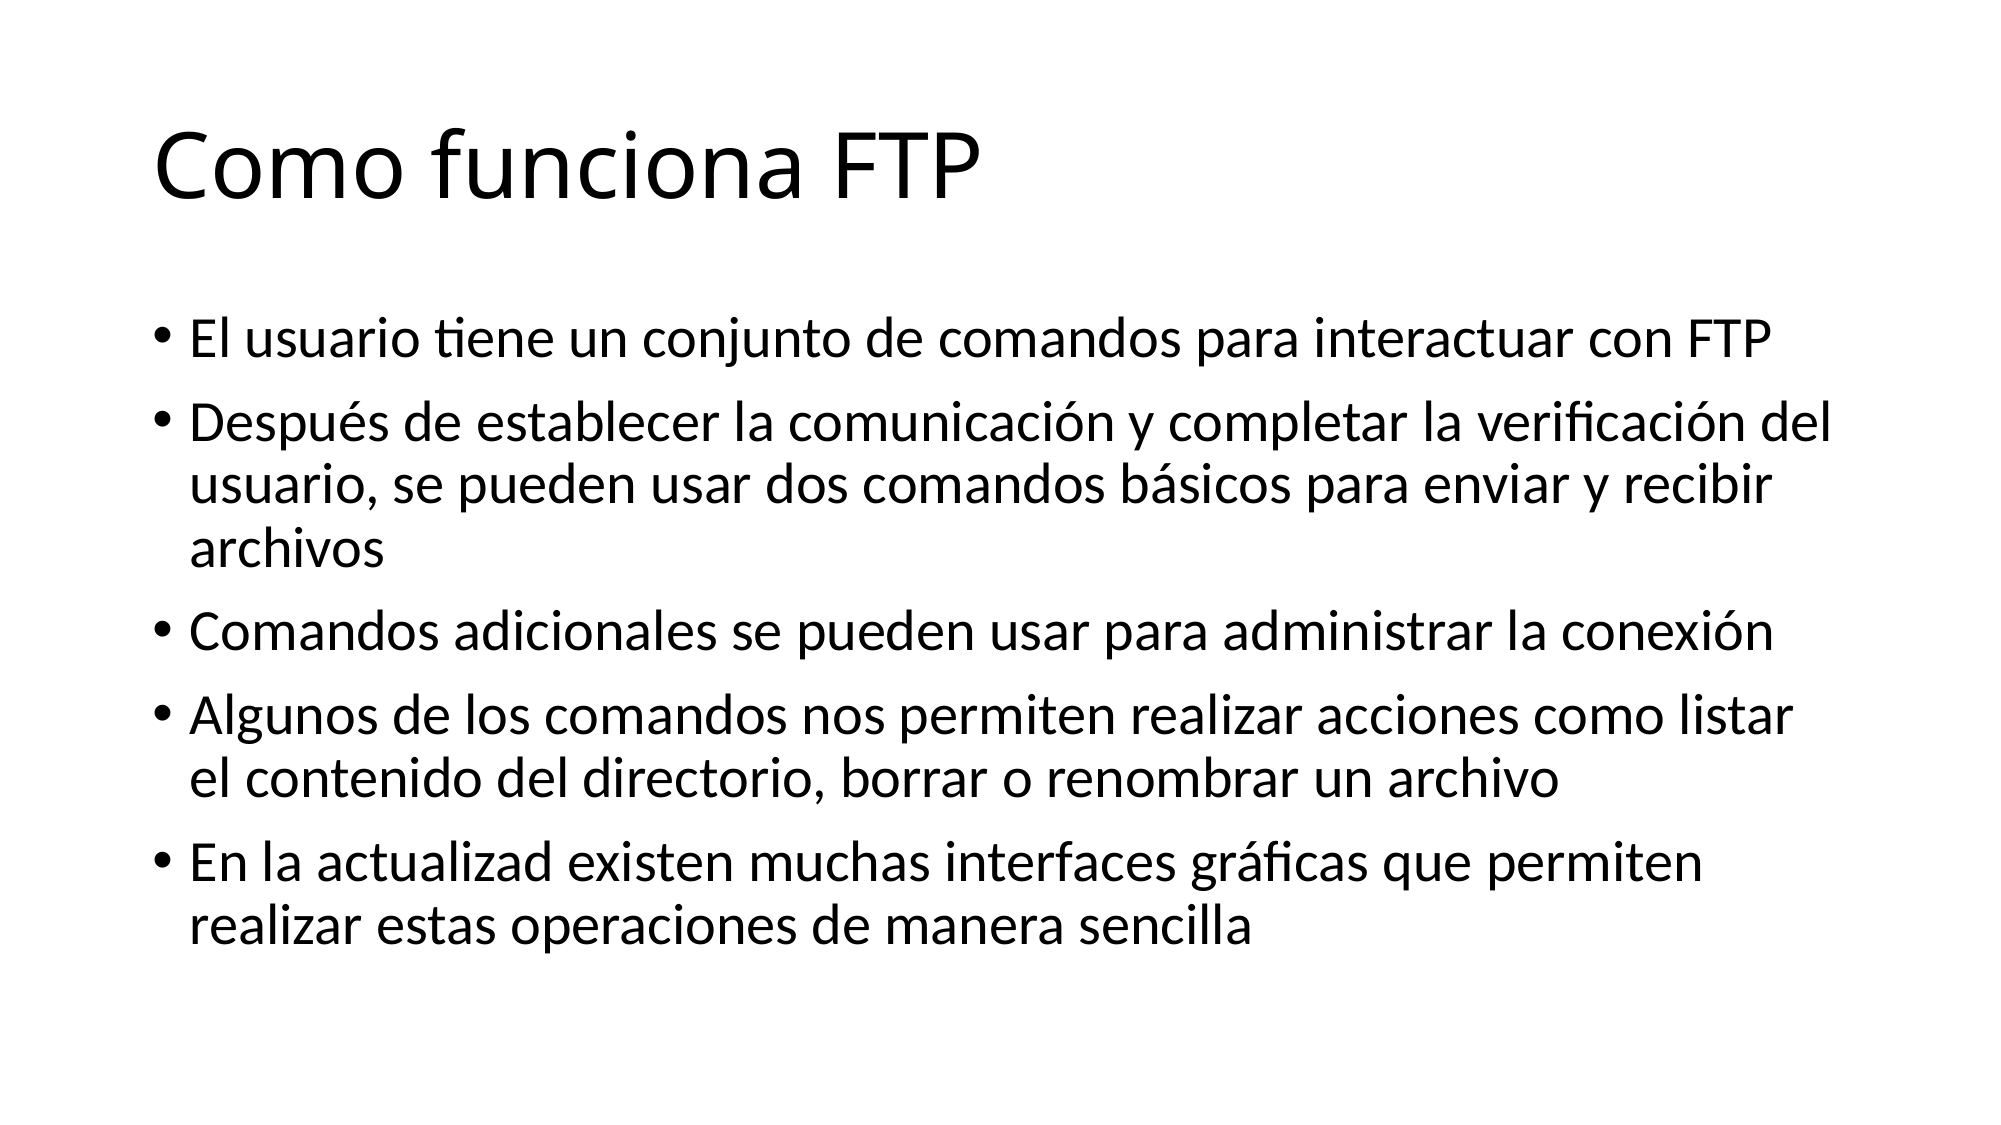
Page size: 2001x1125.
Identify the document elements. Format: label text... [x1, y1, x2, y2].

title Como funciona FTP [137, 59, 1863, 278]
list El usuario tiene un conjunto de comandos para interactuar con FTP Después de establecer la comunicación y completar la verificación del usuario, se pueden usar dos comandos básicos para enviar y recibir archivos Comandos adicionales se pueden usar para administrar la conexión Algunos de los comandos nos permiten realizar acciones como listar el contenido del directorio, borrar o renombrar un archivo En la actualizad existen muchas interfaces gráficas que permiten realizar estas operaciones de manera sencilla [137, 299, 1863, 1014]
